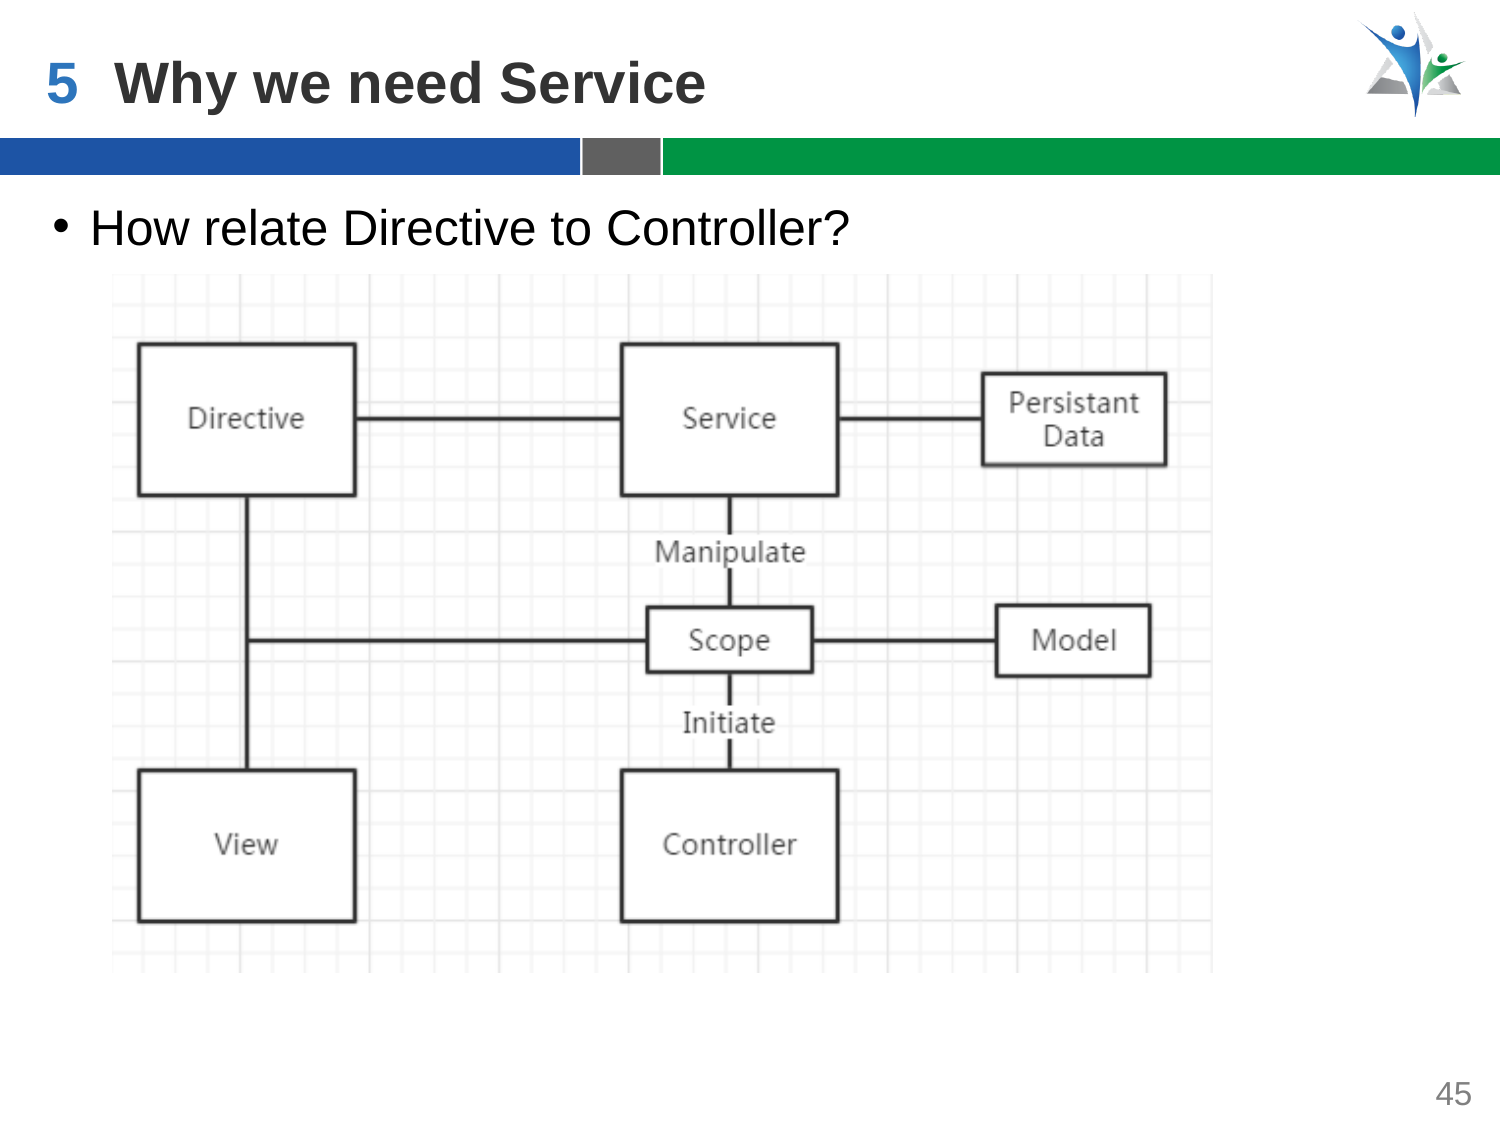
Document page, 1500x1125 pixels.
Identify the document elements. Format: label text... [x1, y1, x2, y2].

list 5 [24, 37, 99, 124]
list How relate Directive to Controller? [37, 187, 1463, 1072]
picture [0, 138, 1500, 175]
picture [1350, 12, 1476, 117]
picture [112, 274, 1213, 974]
list Why we need Service [99, 37, 1413, 124]
